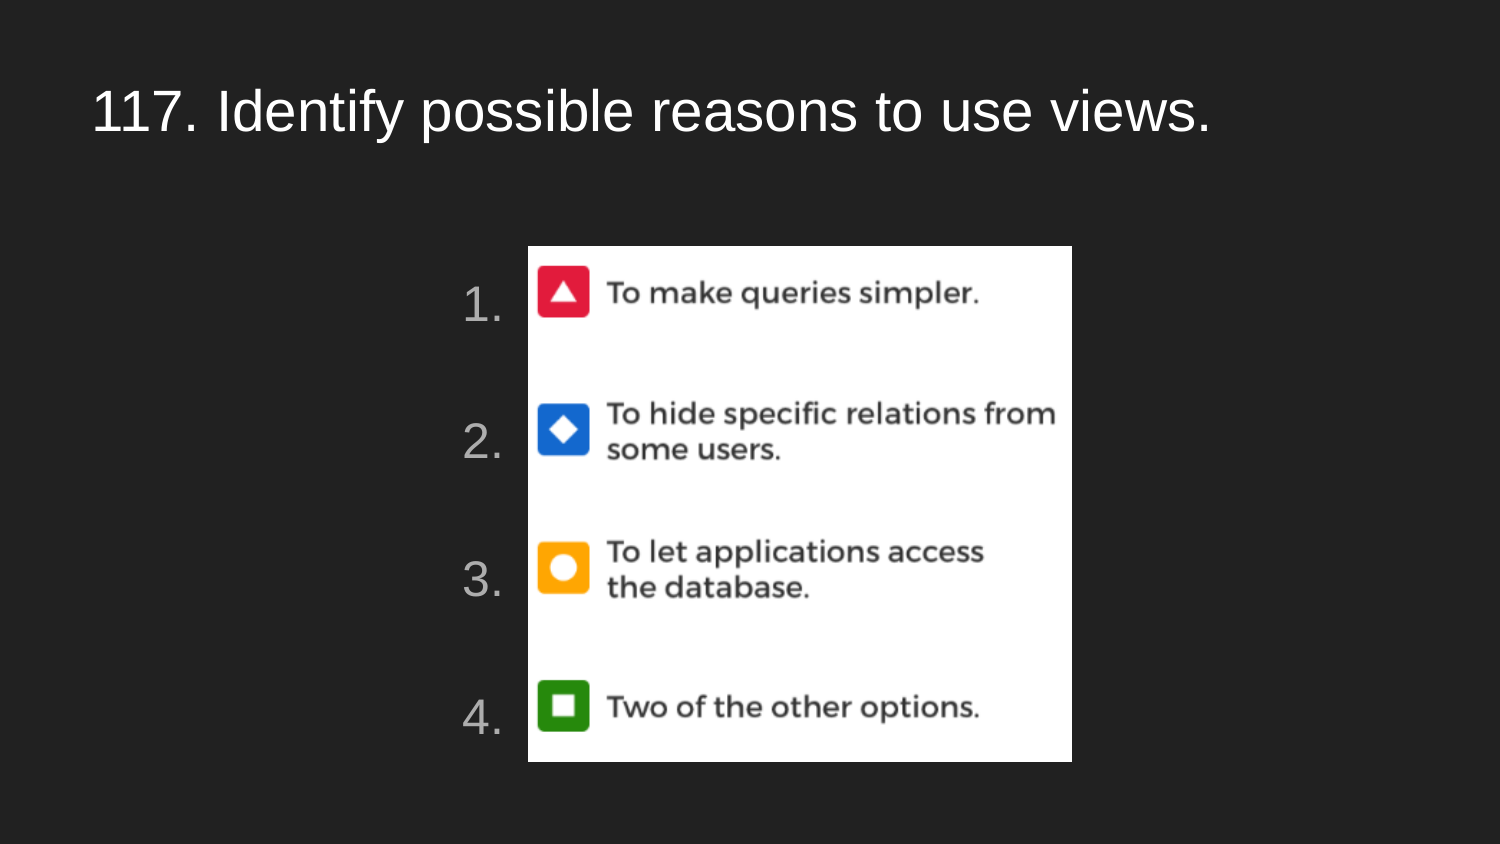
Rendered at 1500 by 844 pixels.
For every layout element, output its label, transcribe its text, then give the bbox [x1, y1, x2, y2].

title 117. Identify possible reasons to use views. [76, 58, 1440, 208]
list 1. 2. 3. 4. [447, 246, 527, 743]
picture [528, 246, 1072, 762]
